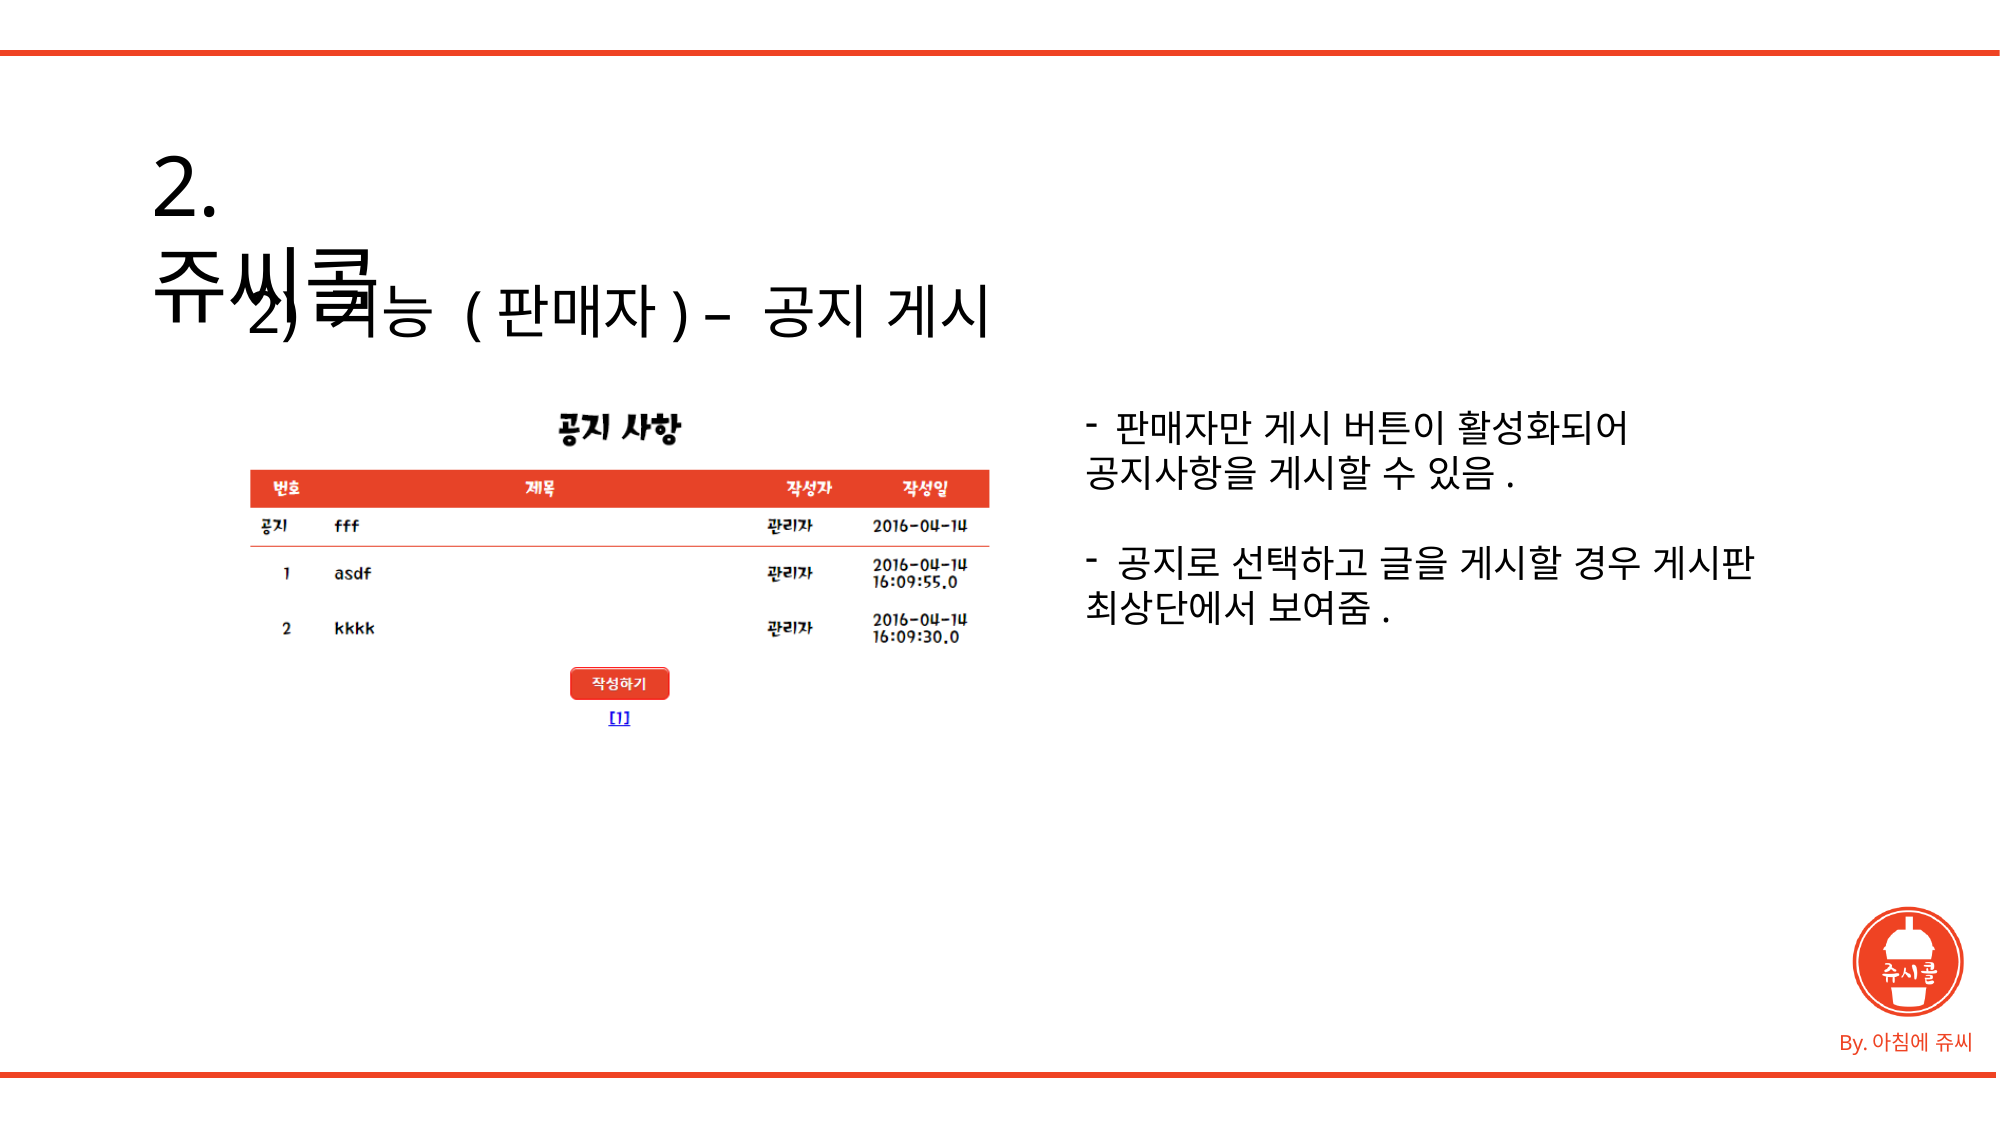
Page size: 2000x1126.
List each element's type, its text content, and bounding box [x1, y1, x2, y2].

text_box 판매자만 게시 버튼이 활성화되어 공지사항을 게시할 수 있음. 공지로 선택하고 글을 게시할 경우 게시판 최상단에서 보여줌. [1070, 397, 1815, 682]
picture [243, 397, 1000, 741]
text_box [1824, 893, 1993, 1063]
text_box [136, 126, 1768, 479]
